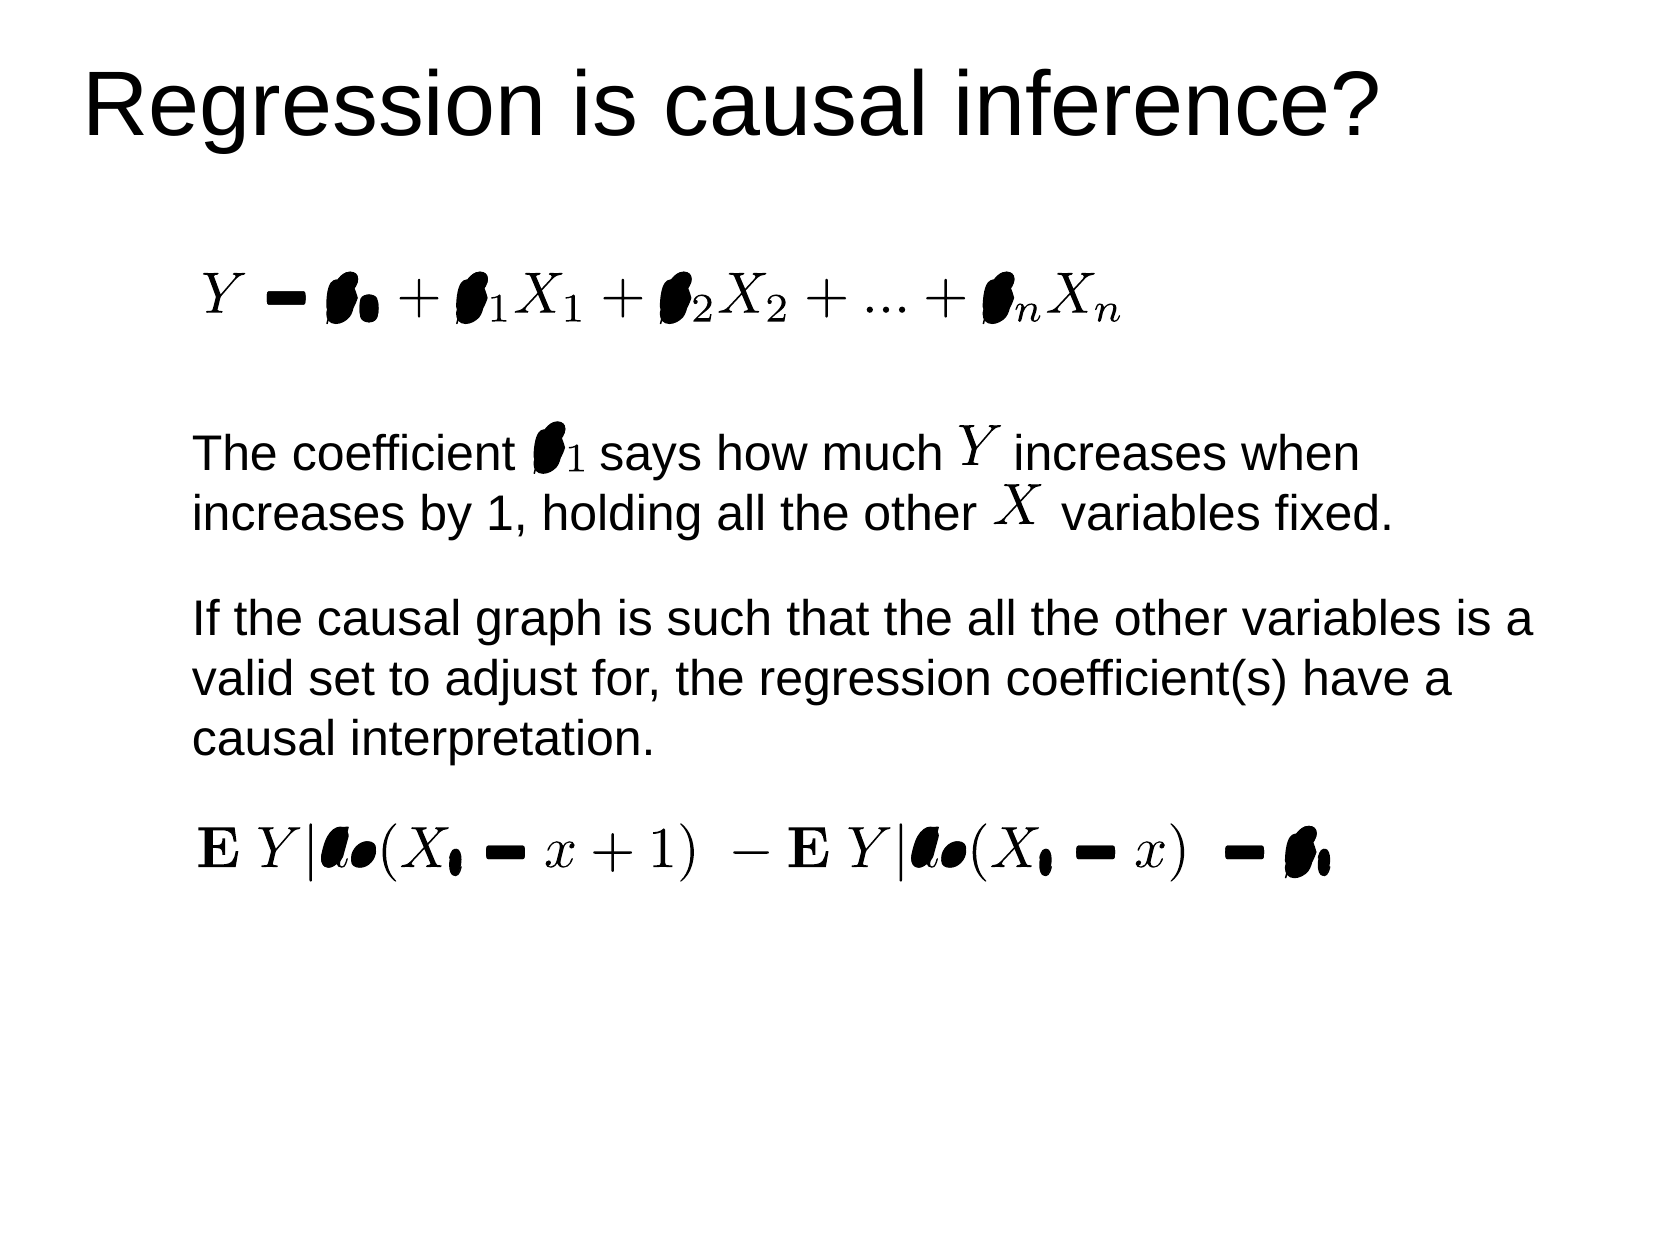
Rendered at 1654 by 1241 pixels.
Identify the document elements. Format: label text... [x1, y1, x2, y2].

text_box [958, 425, 1002, 466]
text_box The coefficient says how much increases when increases by 1, holding all the other variables fixed. If the causal graph is such that the all the other variables is a valid set to adjust for, the regression coefficient(s) have a causal interpretation. [177, 413, 1607, 763]
text_box [514, 272, 563, 313]
text_box [680, 823, 694, 882]
text_box [899, 823, 903, 882]
text_box [659, 271, 692, 325]
text_box [321, 826, 349, 868]
text_box [982, 271, 1015, 325]
text_box [693, 294, 712, 322]
text_box [767, 294, 786, 322]
text_box [653, 828, 673, 868]
text_box [399, 278, 439, 318]
text_box Regression is causal inference? [82, 11, 1571, 296]
text_box [1170, 823, 1185, 882]
text_box [351, 841, 377, 868]
text_box [807, 278, 847, 318]
text_box [359, 294, 379, 323]
text_box [1095, 303, 1121, 322]
text_box [198, 827, 239, 868]
text_box [202, 272, 246, 313]
text_box [486, 845, 525, 860]
text_box [456, 271, 488, 325]
text_box [941, 841, 967, 868]
text_box [400, 827, 449, 868]
text_box [533, 421, 566, 474]
text_box [991, 827, 1040, 868]
text_box [1076, 845, 1116, 860]
text_box [1284, 825, 1317, 879]
text_box [568, 444, 584, 472]
text_box [545, 841, 575, 868]
text_box [593, 833, 633, 872]
text_box [882, 306, 890, 313]
text_box [449, 848, 462, 877]
text_box [1225, 845, 1265, 860]
text_box [258, 827, 301, 868]
text_box [993, 484, 1042, 525]
text_box [866, 306, 873, 313]
text_box [382, 823, 397, 882]
text_box [1317, 848, 1331, 877]
text_box [603, 278, 643, 318]
text_box [1046, 272, 1095, 313]
text_box [788, 827, 829, 868]
text_box [848, 827, 891, 868]
text_box [1135, 841, 1165, 868]
text_box [972, 823, 987, 882]
text_box [718, 272, 767, 313]
text_box [491, 294, 507, 322]
text_box [898, 306, 906, 313]
text_box [926, 278, 966, 318]
text_box [266, 291, 306, 305]
text_box [1039, 848, 1052, 877]
text_box [911, 826, 939, 868]
text_box [326, 271, 359, 325]
text_box [565, 294, 581, 322]
text_box [1015, 303, 1041, 322]
